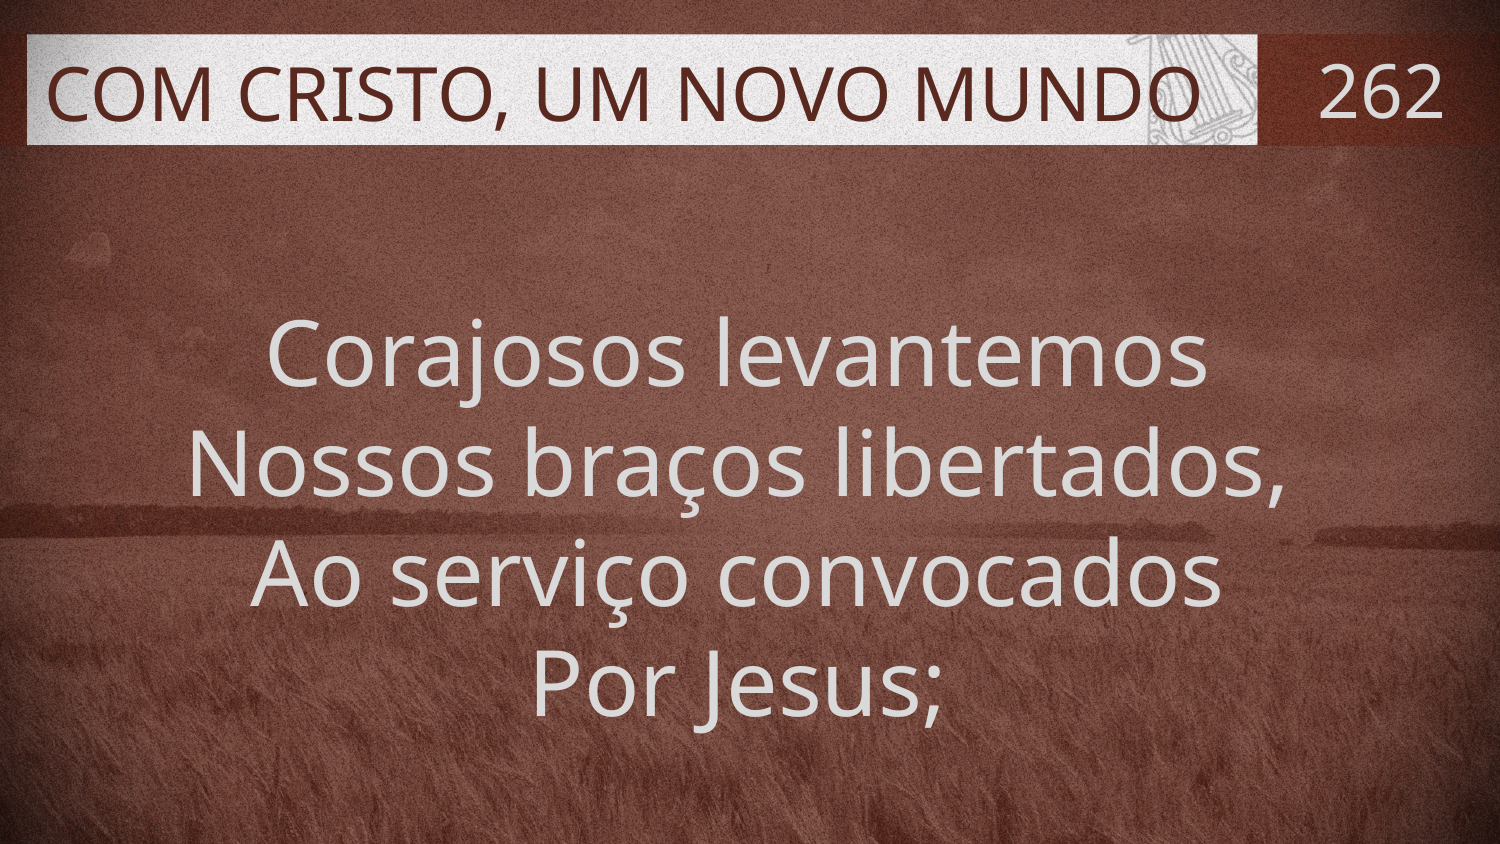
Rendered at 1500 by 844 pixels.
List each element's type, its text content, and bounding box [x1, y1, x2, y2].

picture [0, 0, 1500, 185]
list 262 [1281, 36, 1483, 143]
title COM CRISTO, UM NOVO MUNDO [29, 33, 1258, 151]
list Corajosos levantemos Nossos braços libertados, Ao serviço convocados Por Jesus; [0, 185, 1500, 844]
